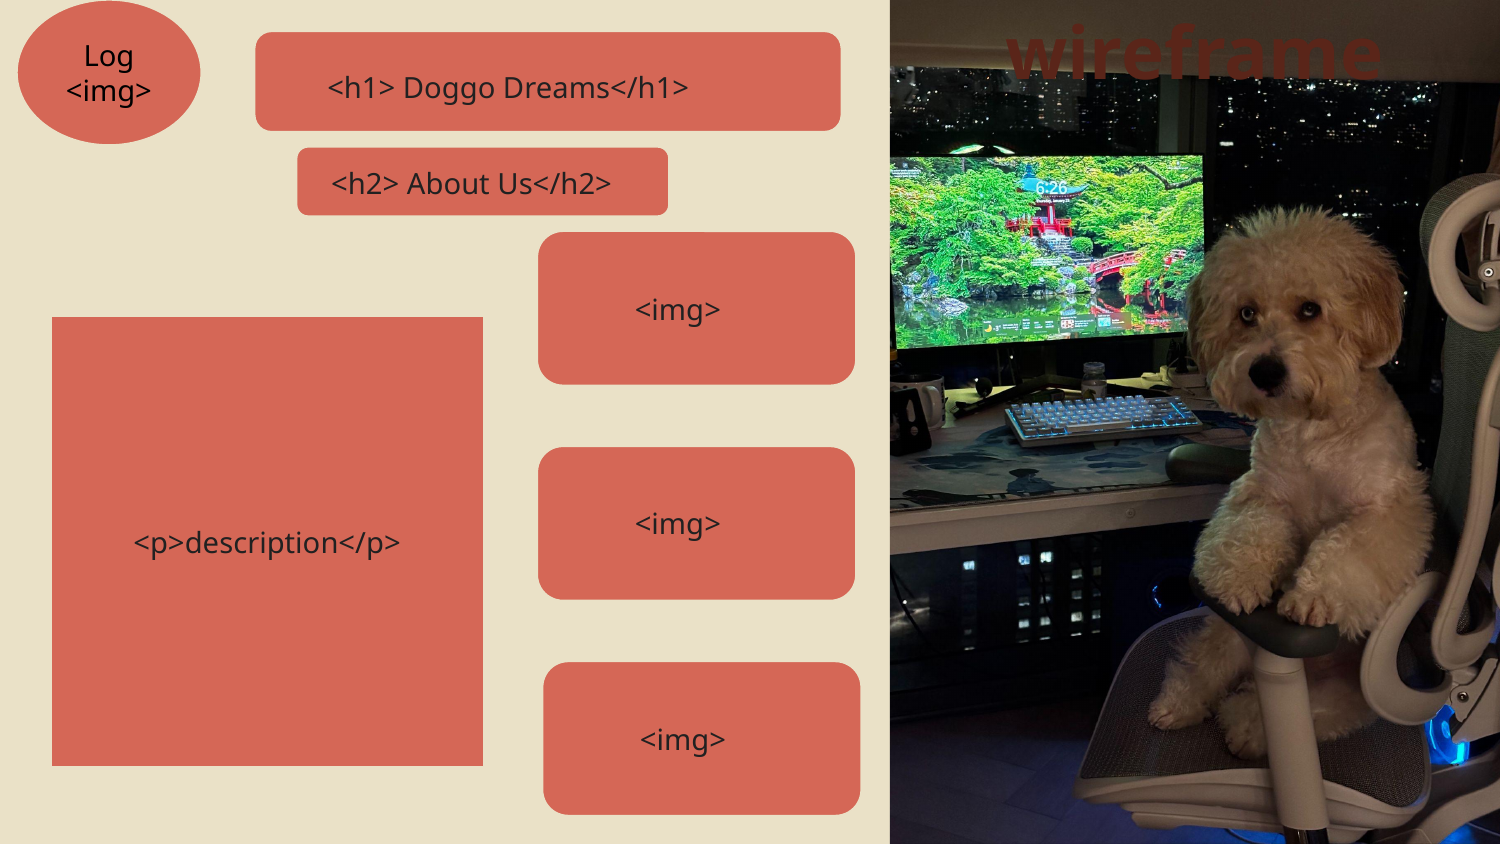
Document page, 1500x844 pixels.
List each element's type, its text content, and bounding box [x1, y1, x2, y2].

text_box <h2> About Us</h2> [308, 150, 719, 232]
text_box <img> [542, 661, 862, 816]
text_box [296, 146, 666, 217]
text_box <p>description</p> [50, 316, 484, 767]
text_box <img> [537, 231, 856, 386]
text_box [254, 31, 842, 132]
text_box <h1> Doggo Dreams</h1> [312, 54, 781, 98]
picture [889, 0, 1500, 844]
text_box Log <img> [16, 0, 202, 145]
text_box <img> [537, 446, 856, 601]
